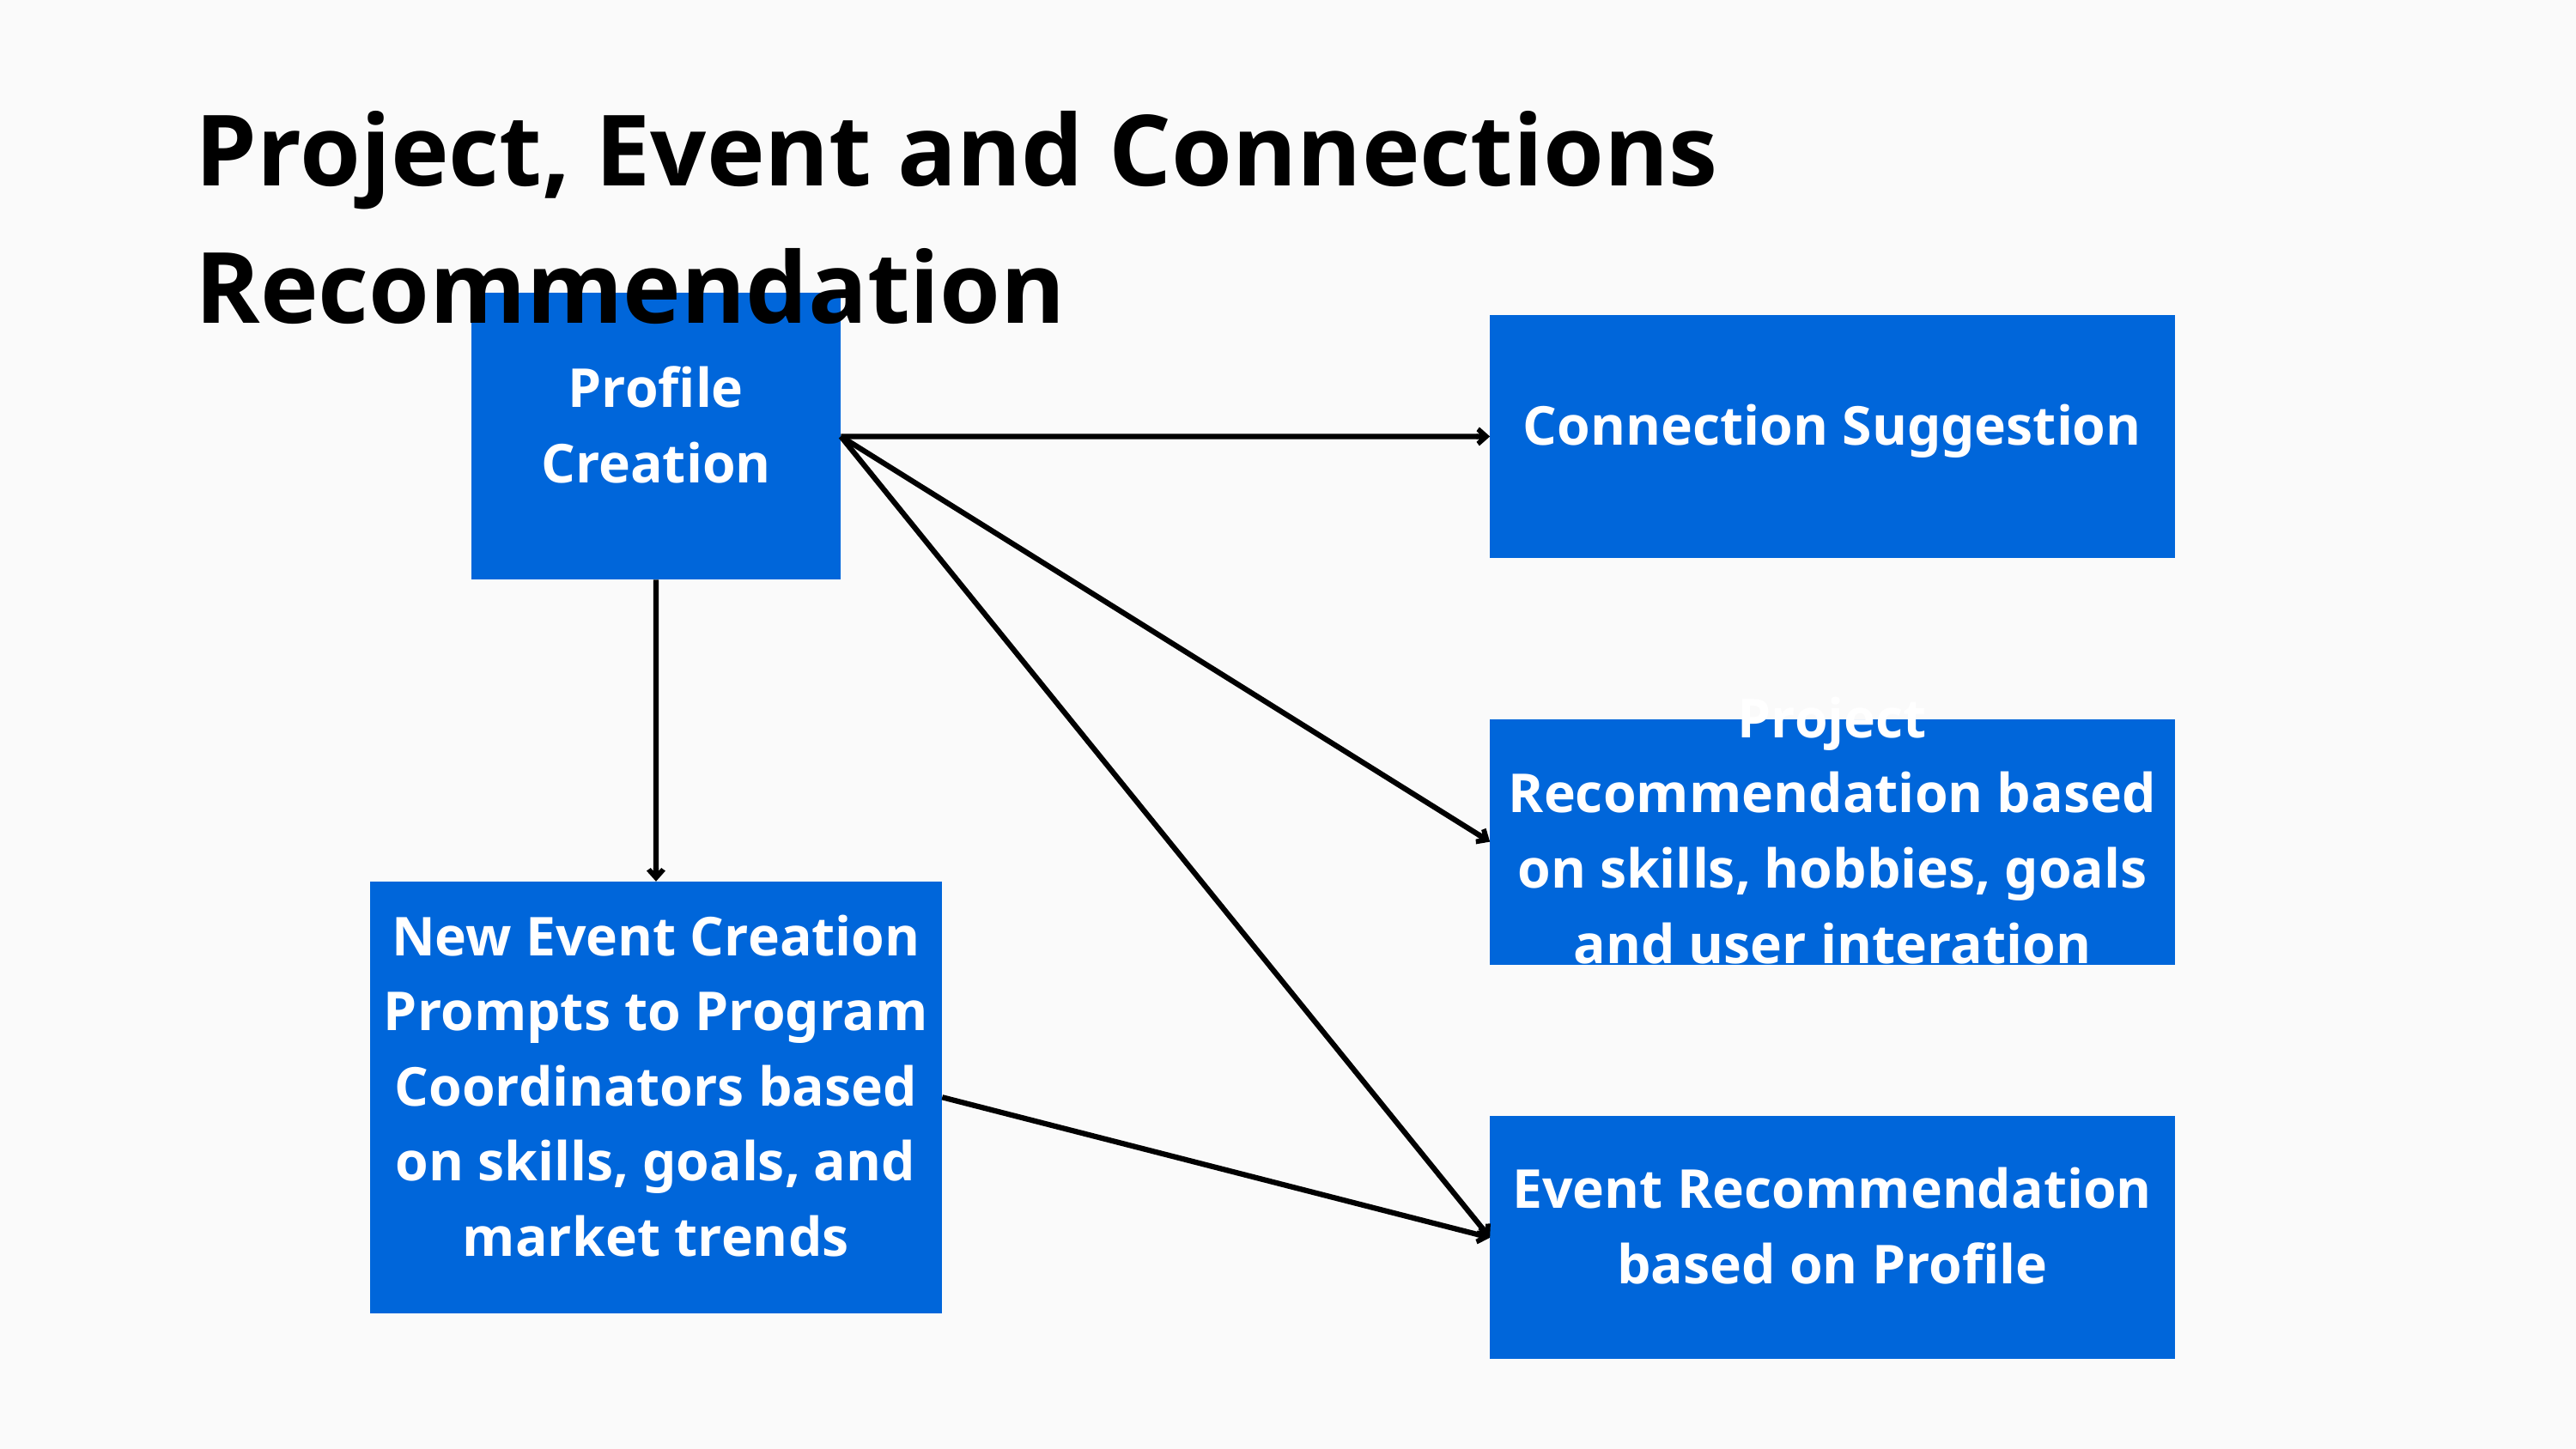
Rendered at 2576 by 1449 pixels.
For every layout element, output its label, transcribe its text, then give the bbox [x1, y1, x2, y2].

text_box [1489, 314, 2176, 559]
text_box Project, Event and Connections Recommendation [195, 68, 2526, 343]
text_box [471, 293, 841, 580]
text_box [369, 881, 943, 1313]
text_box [1489, 1116, 2176, 1360]
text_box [1489, 718, 2176, 965]
